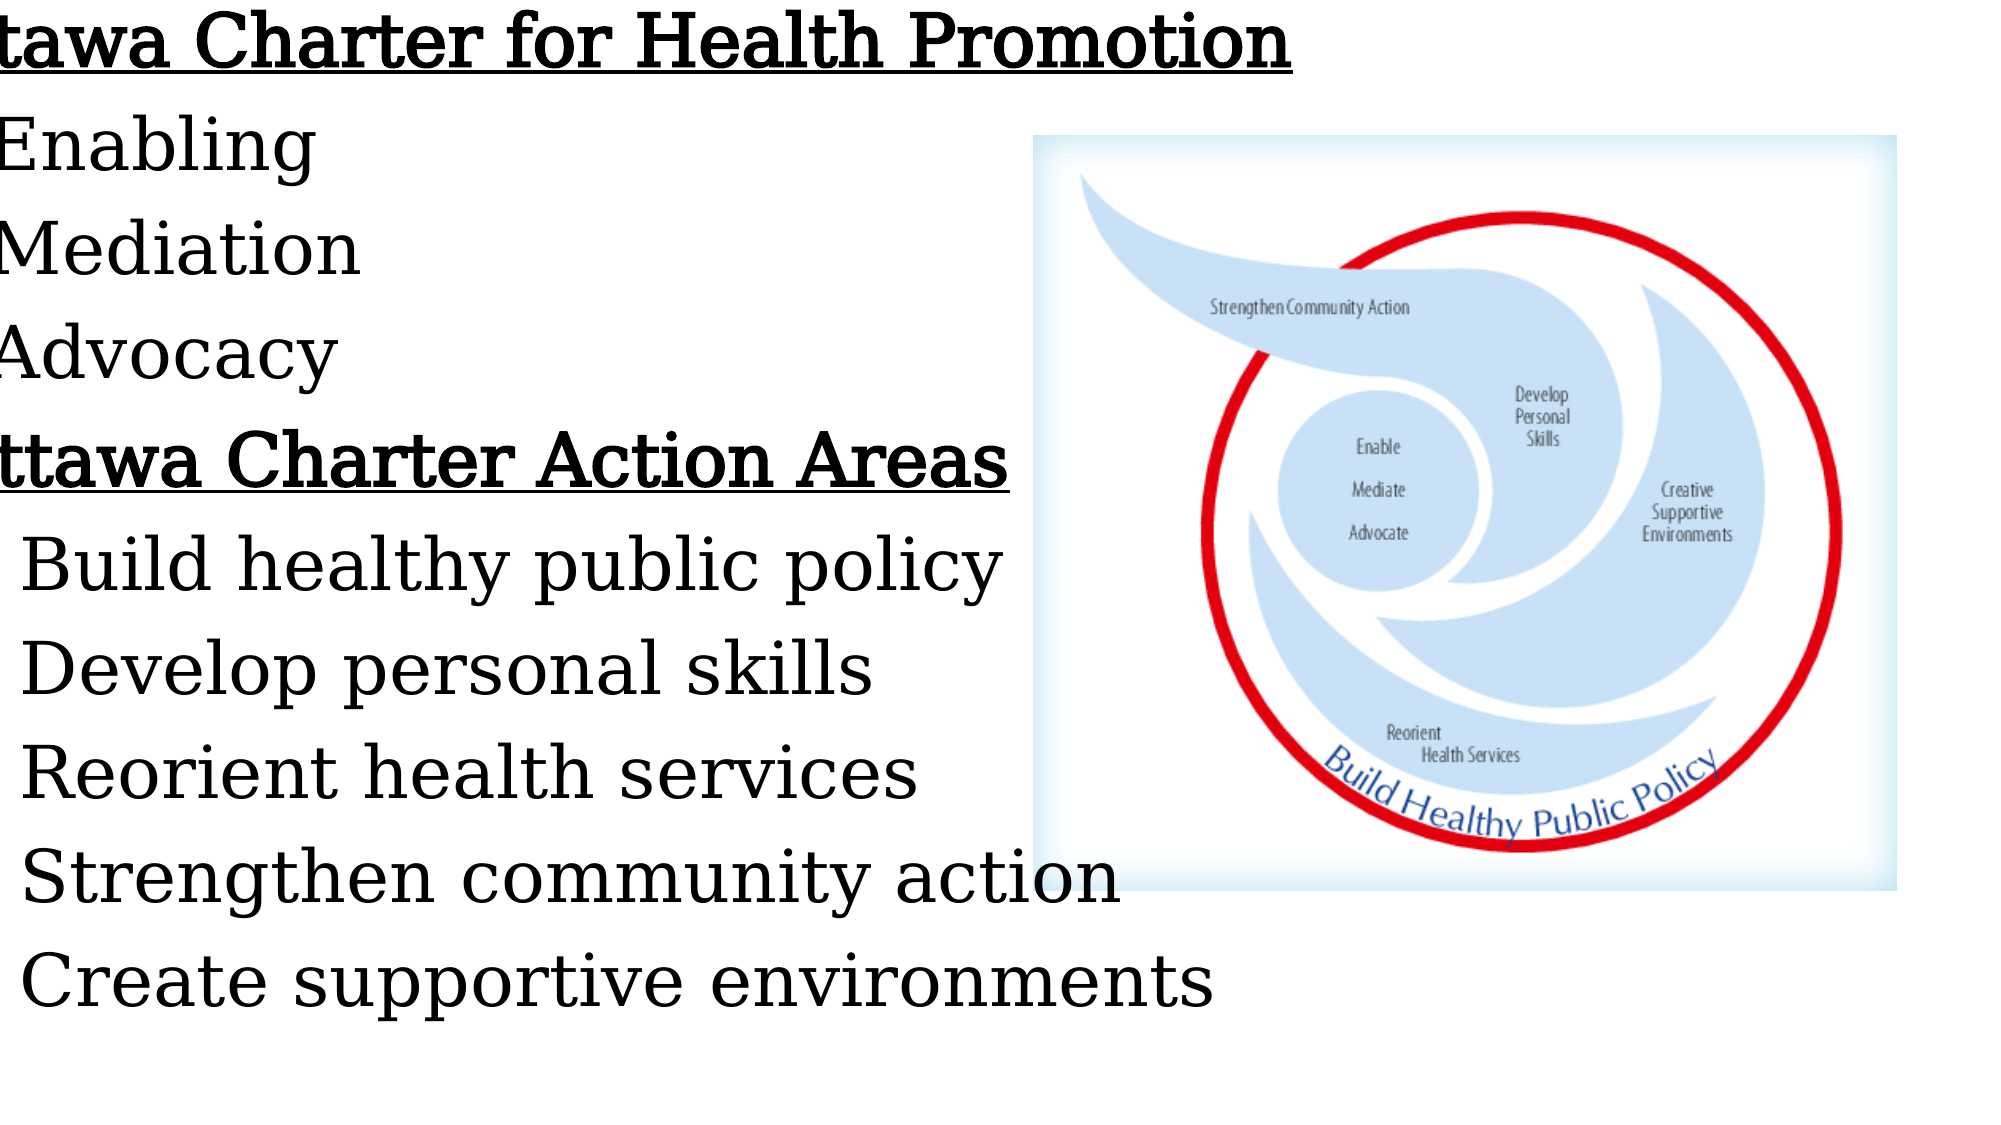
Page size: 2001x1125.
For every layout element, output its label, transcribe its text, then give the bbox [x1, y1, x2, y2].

text_box Ottawa Charter Action Areas Build healthy public policy Develop personal skills Reorient health services Strengthen community action Create supportive environments [0, 405, 1232, 1029]
text_box Ottawa Charter for Health Promotion Enabling Mediation Advocacy [0, 0, 1309, 401]
picture [1033, 135, 1897, 892]
